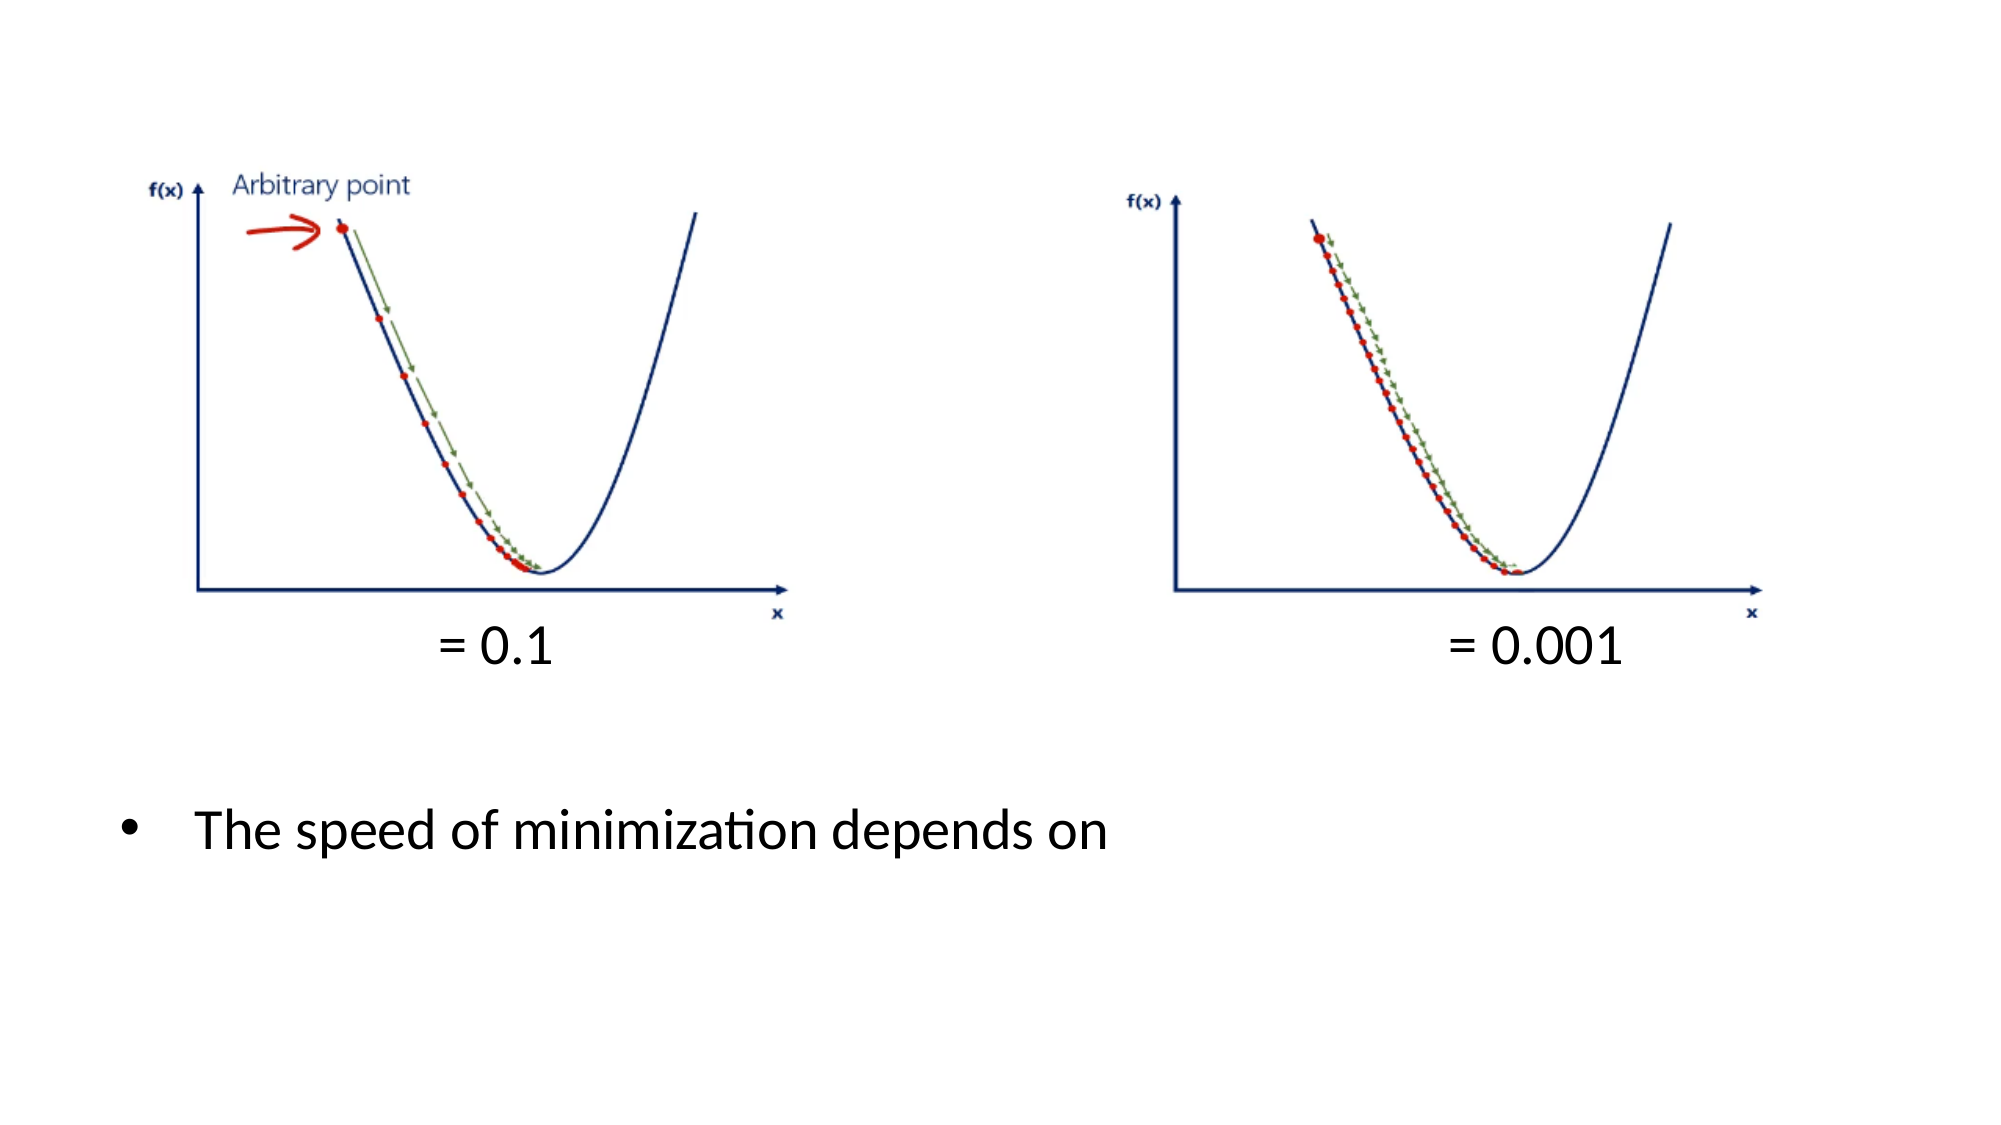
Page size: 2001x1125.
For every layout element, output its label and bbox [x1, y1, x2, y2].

picture [131, 150, 811, 629]
picture [1112, 174, 1788, 629]
